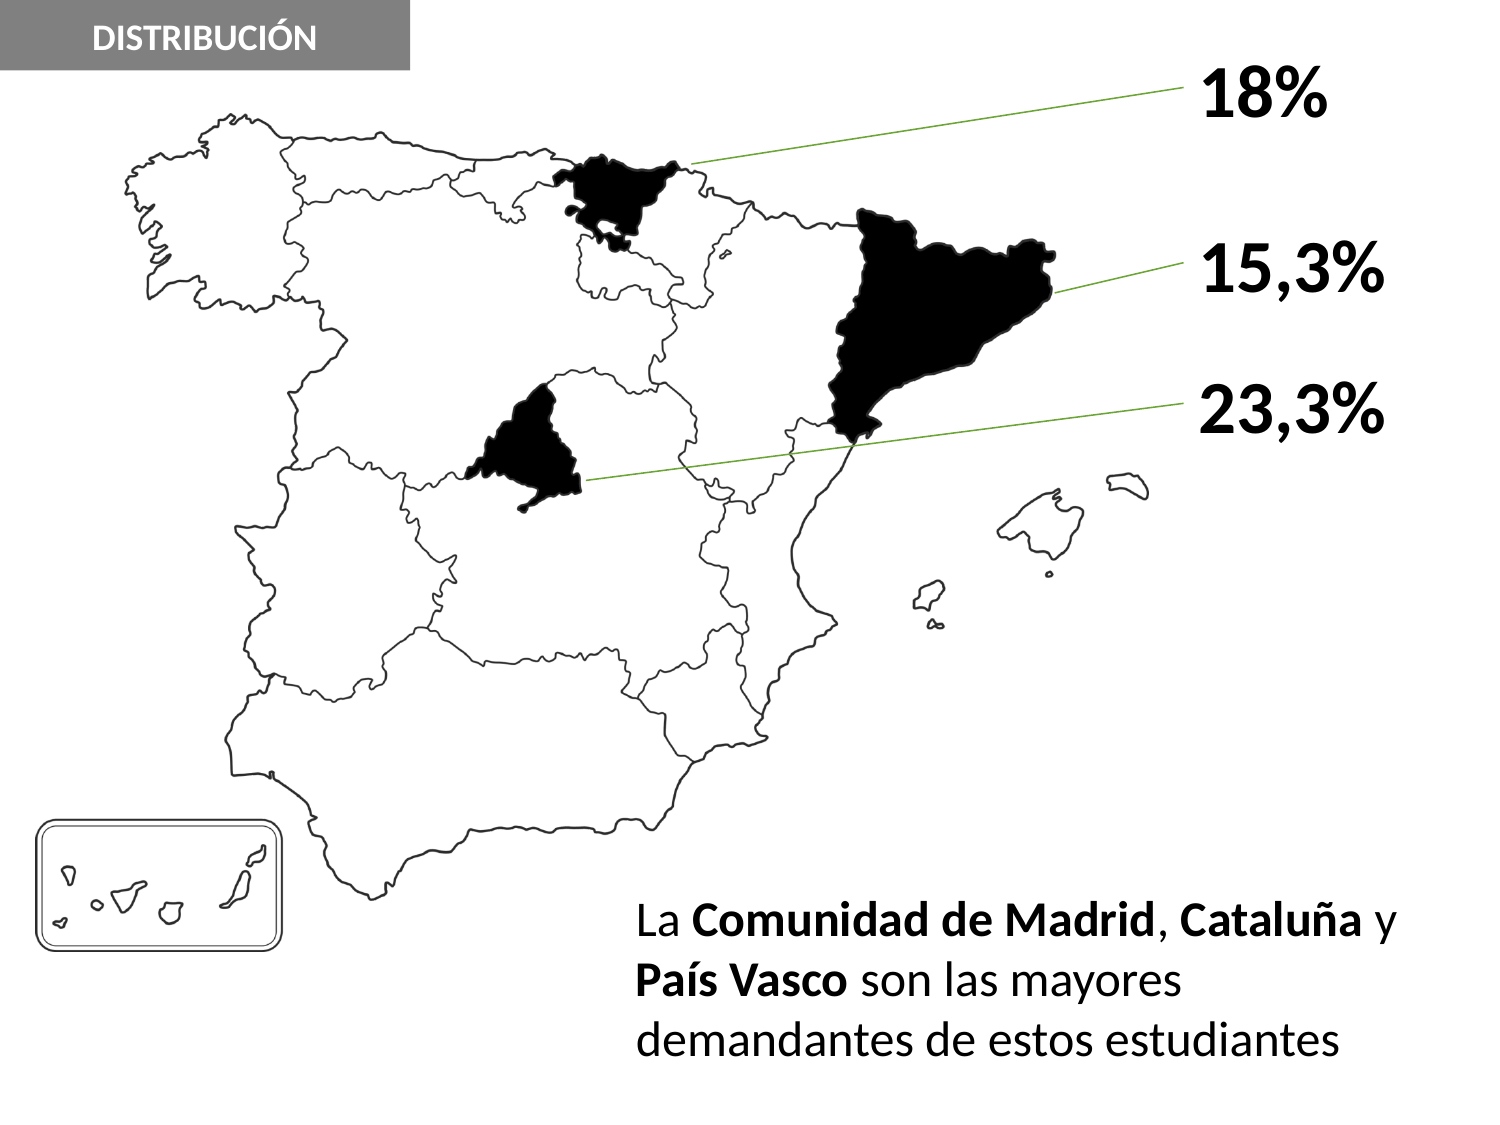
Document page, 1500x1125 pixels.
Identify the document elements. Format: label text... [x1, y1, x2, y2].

text_box 23,3% [1183, 350, 1500, 456]
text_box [585, 403, 1184, 481]
text_box 18% [1183, 35, 1500, 140]
picture [34, 113, 1149, 952]
text_box 15,3% [1183, 210, 1500, 315]
text_box DISTRIBUCIÓN [0, 0, 412, 72]
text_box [691, 87, 1184, 165]
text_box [1054, 263, 1184, 294]
text_box La Comunidad de Madrid, Cataluña y País Vasco son las mayores demandantes de estos estudiantes [621, 878, 1454, 1074]
